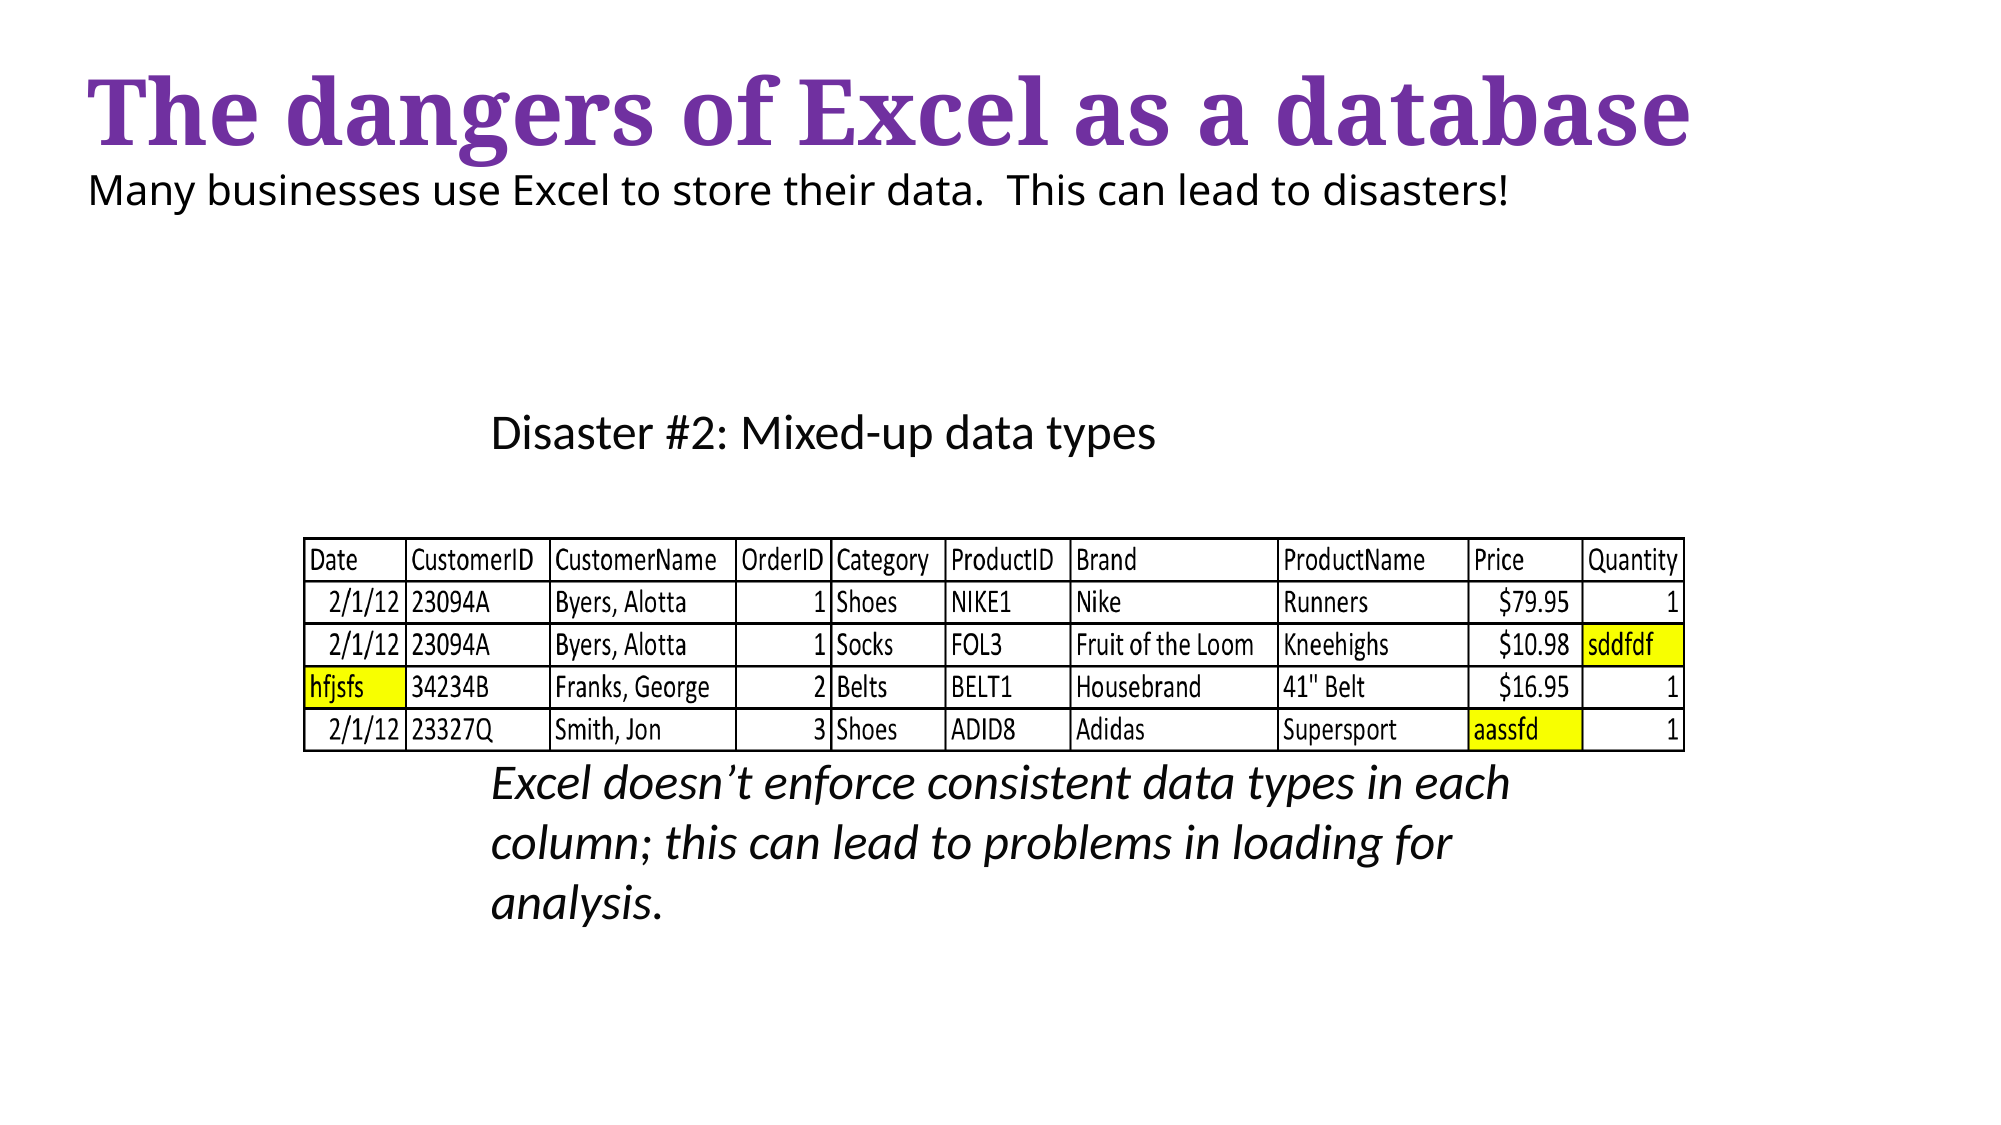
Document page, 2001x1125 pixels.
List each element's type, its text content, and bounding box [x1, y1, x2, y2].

picture [303, 537, 1685, 752]
text_box Disaster #2: Mixed-up data types Excel doesn’t enforce consistent data types in each column; this can lead to problems in loading for analysis. [478, 393, 1651, 537]
text_box The dangers of Excel as a database Many businesses use Excel to store their data. This can lead to disasters! [87, 53, 1890, 214]
text_box Disaster #2: Mixed-up data types Excel doesn’t enforce consistent data types in each column; this can lead to problems in loading for analysis. [478, 752, 1651, 1036]
